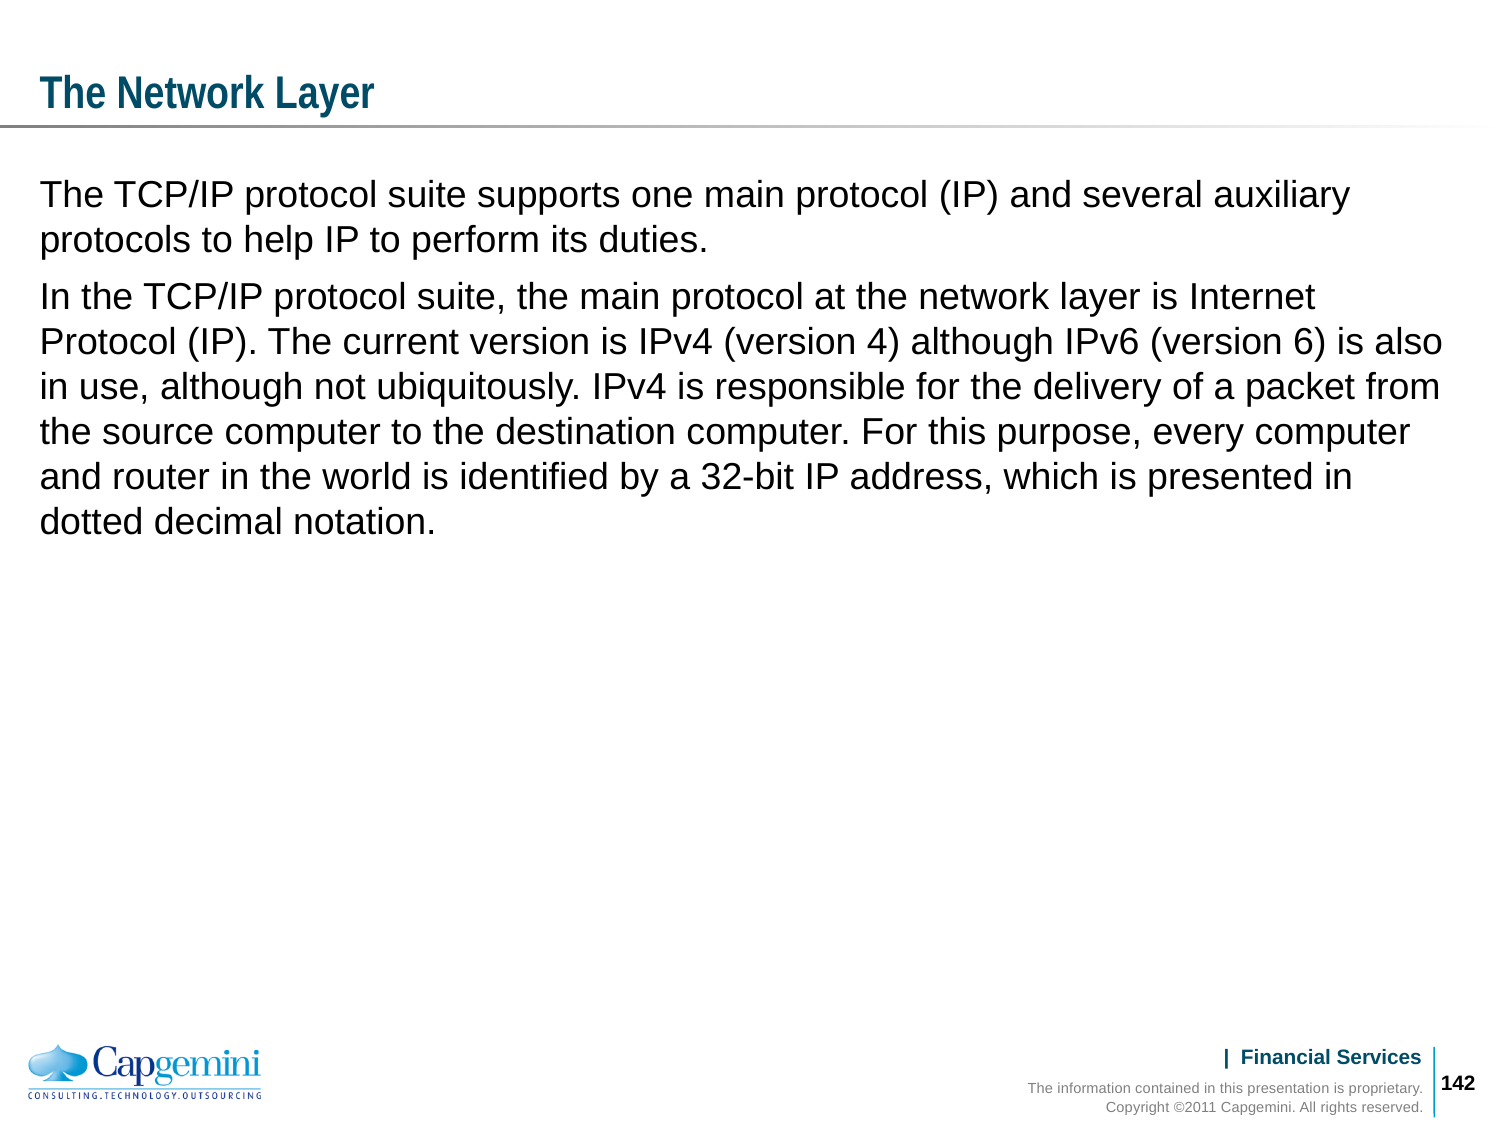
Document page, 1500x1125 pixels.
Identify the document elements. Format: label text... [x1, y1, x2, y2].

title The Network Layer [39, 34, 1470, 126]
picture [26, 1043, 263, 1100]
list The TCP/IP protocol suite supports one main protocol (IP) and several auxiliary protocols to help IP to perform its duties. In the TCP/IP protocol suite, the main protocol at the network layer is Internet Protocol (IP). The current version is IPv4 (version 4) although IPv6 (version 6) is also in use, although not ubiquitously. IPv4 is responsible for the delivery of a packet from the source computer to the destination computer. For this purpose, every computer and router in the world is identified by a 32-bit IP address, which is presented in dotted decimal notation. [39, 162, 1465, 988]
